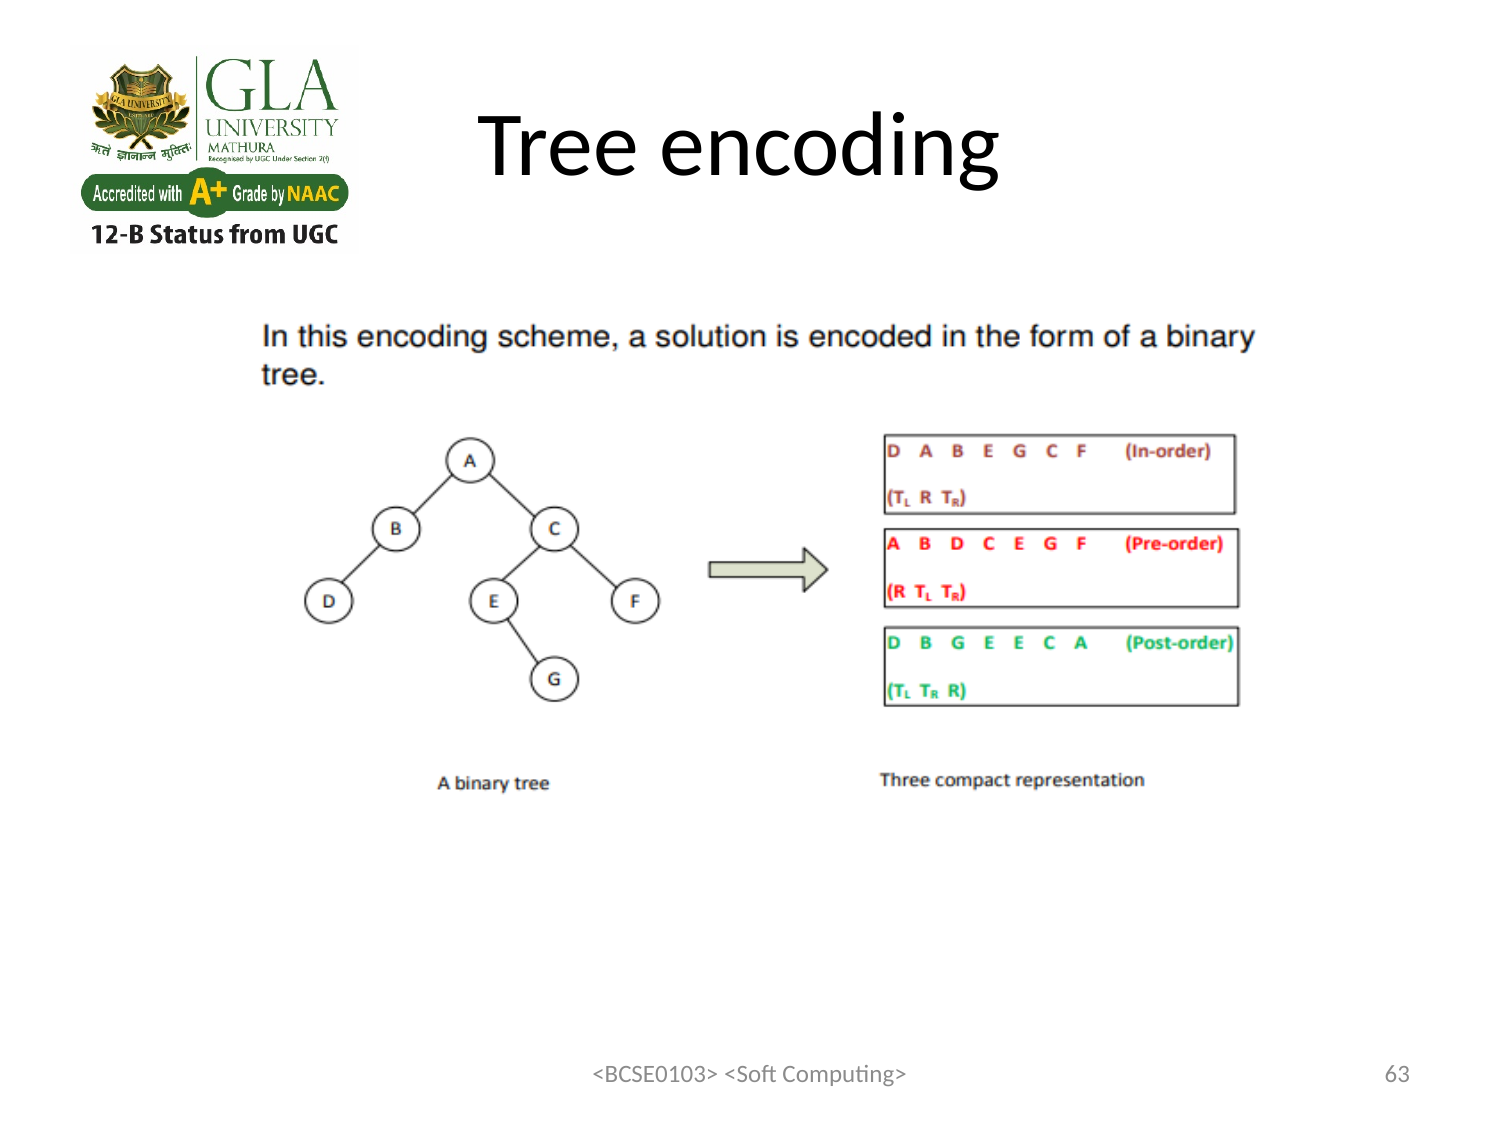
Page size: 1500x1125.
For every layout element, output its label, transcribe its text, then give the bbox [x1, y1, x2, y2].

picture [70, 45, 359, 255]
slide_number 63 [1074, 1042, 1425, 1103]
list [253, 302, 1282, 836]
title Tree encoding [361, 45, 1425, 233]
footer <BCSE0103> <Soft Computing> [512, 1042, 988, 1103]
